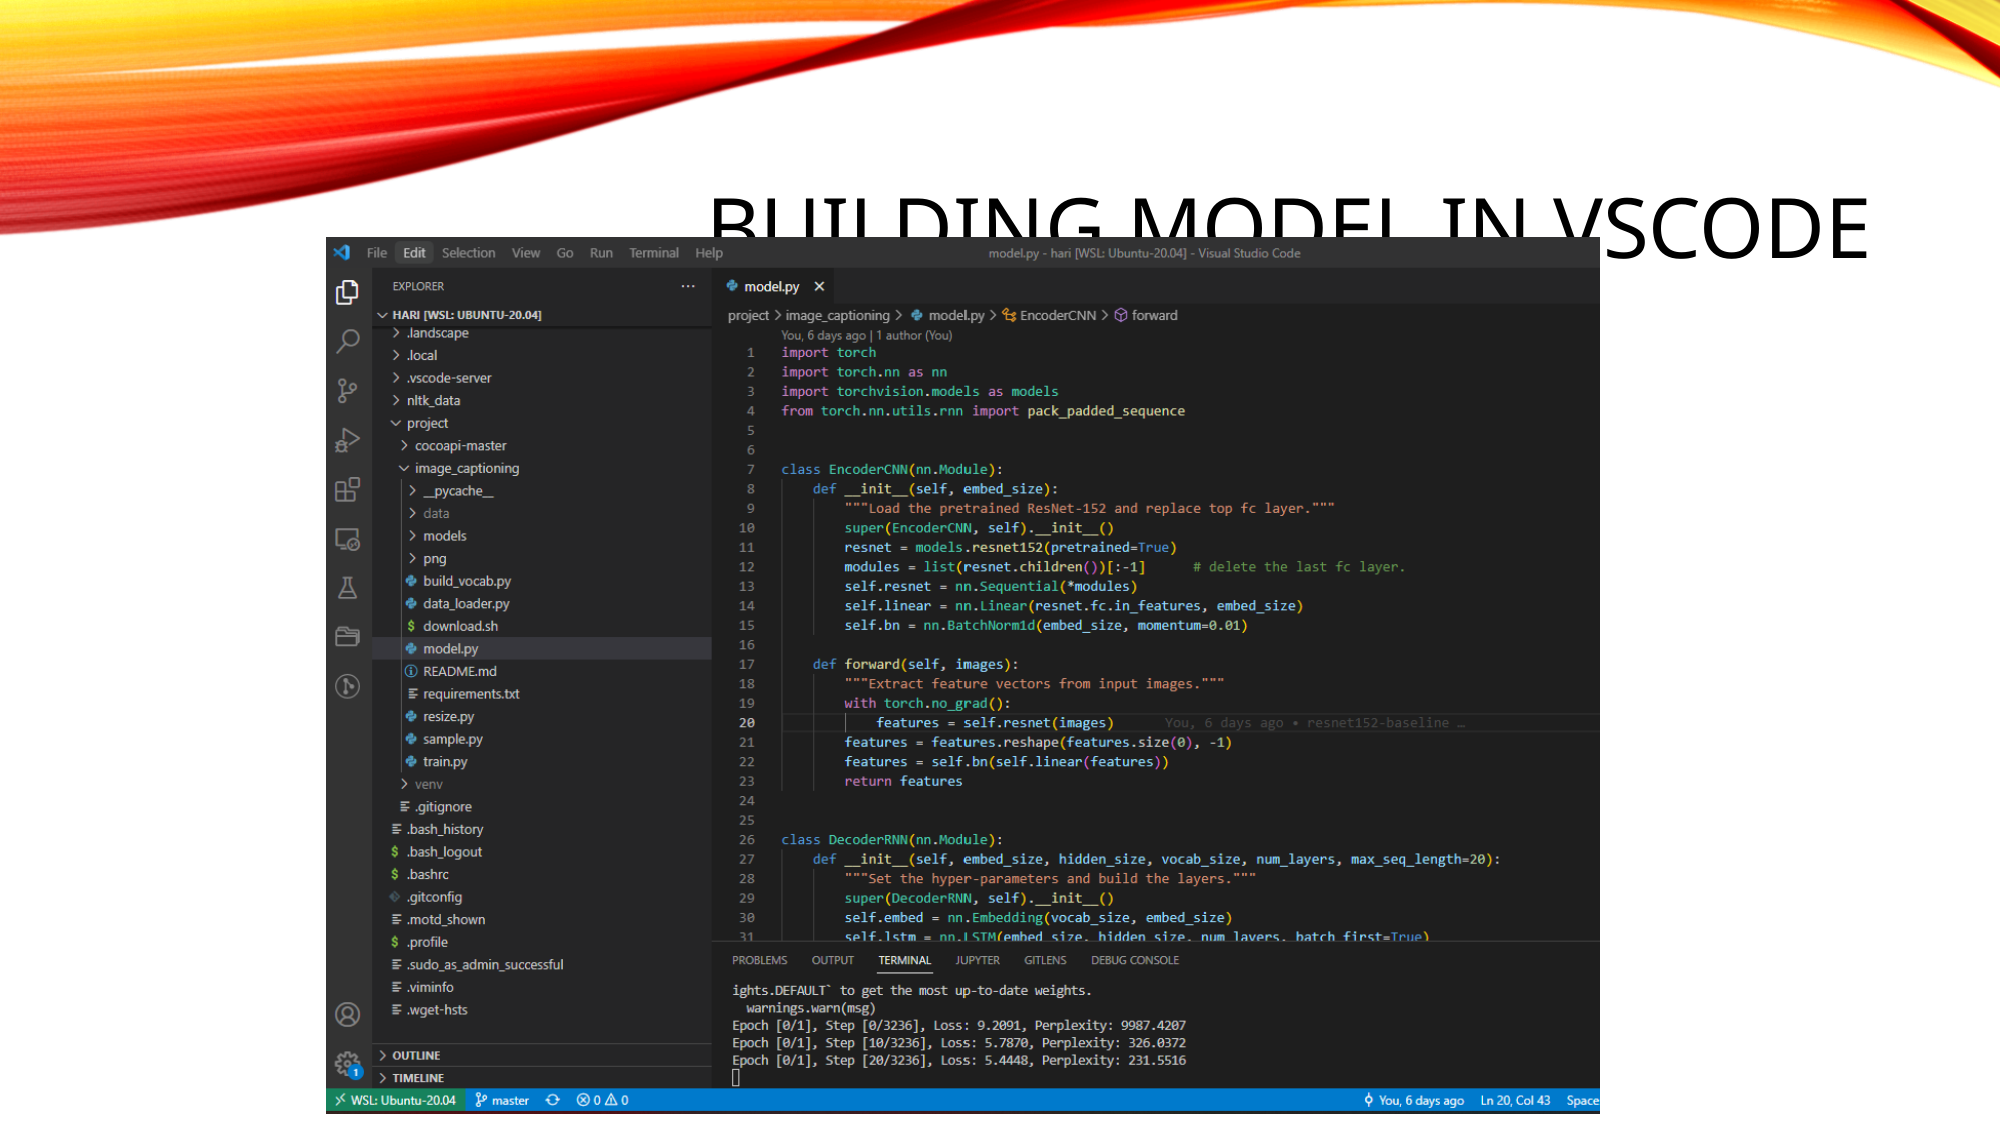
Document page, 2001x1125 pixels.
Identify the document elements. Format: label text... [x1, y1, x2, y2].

picture [0, 0, 2000, 1114]
title Building model in VSCode [474, 125, 1888, 338]
